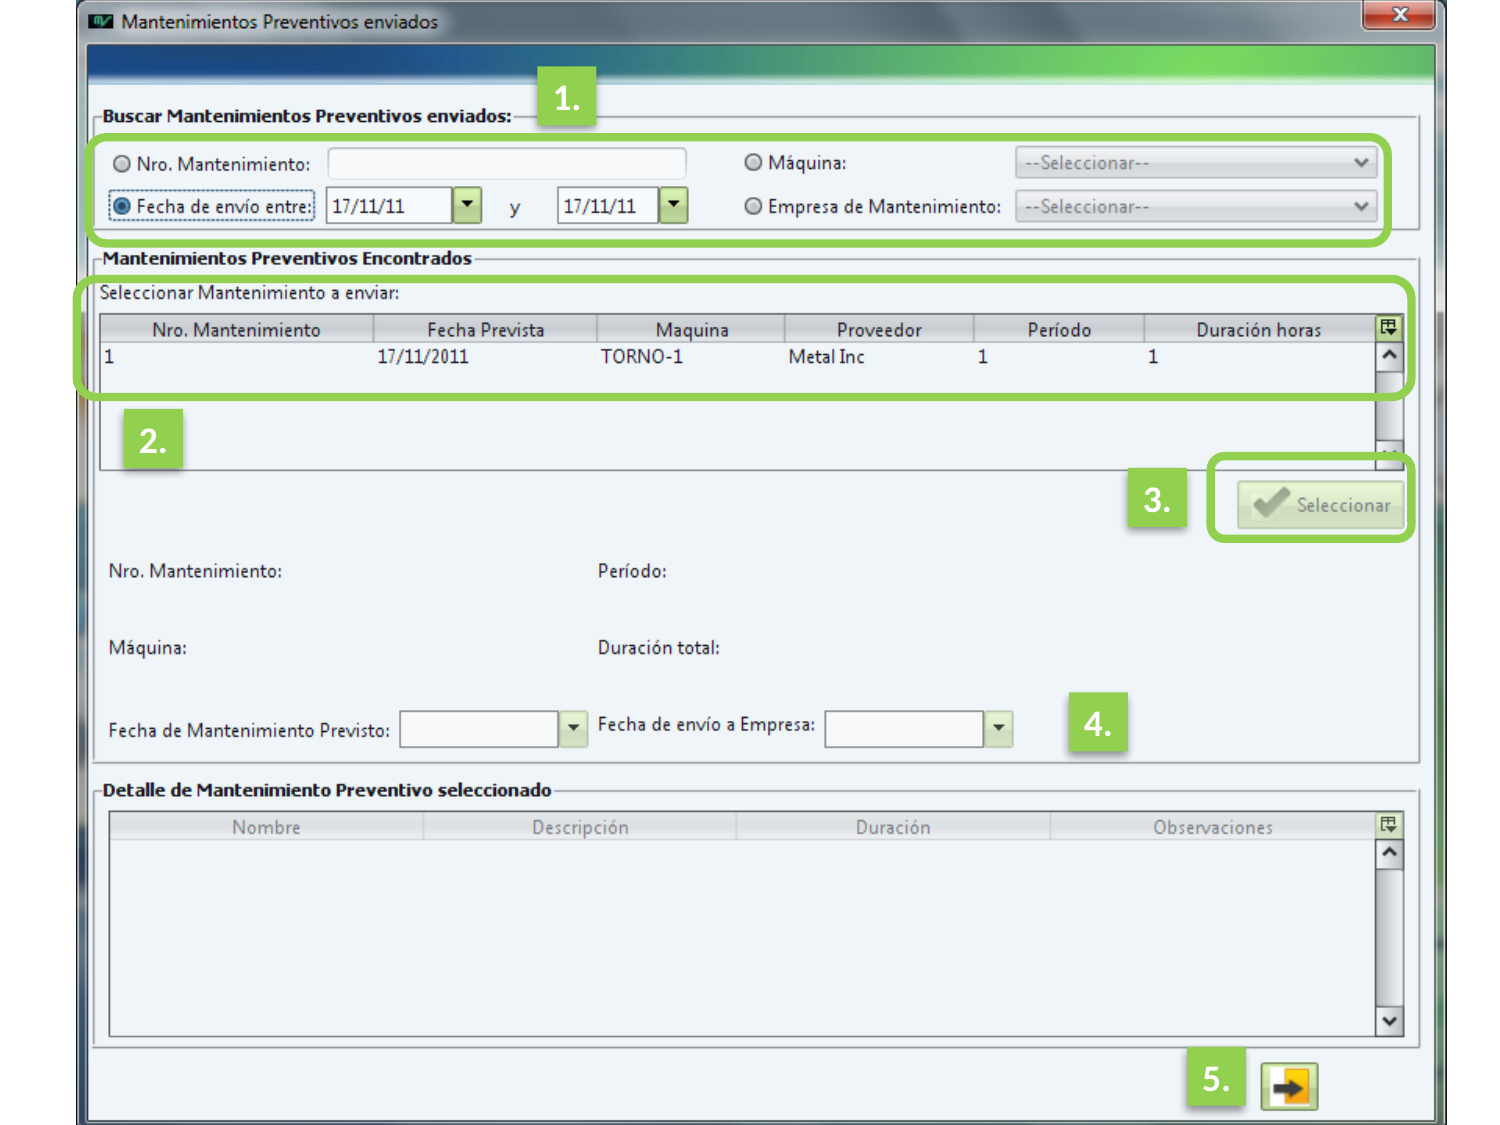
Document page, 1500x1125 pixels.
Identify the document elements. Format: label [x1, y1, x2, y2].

text_box [76, 0, 1448, 1125]
